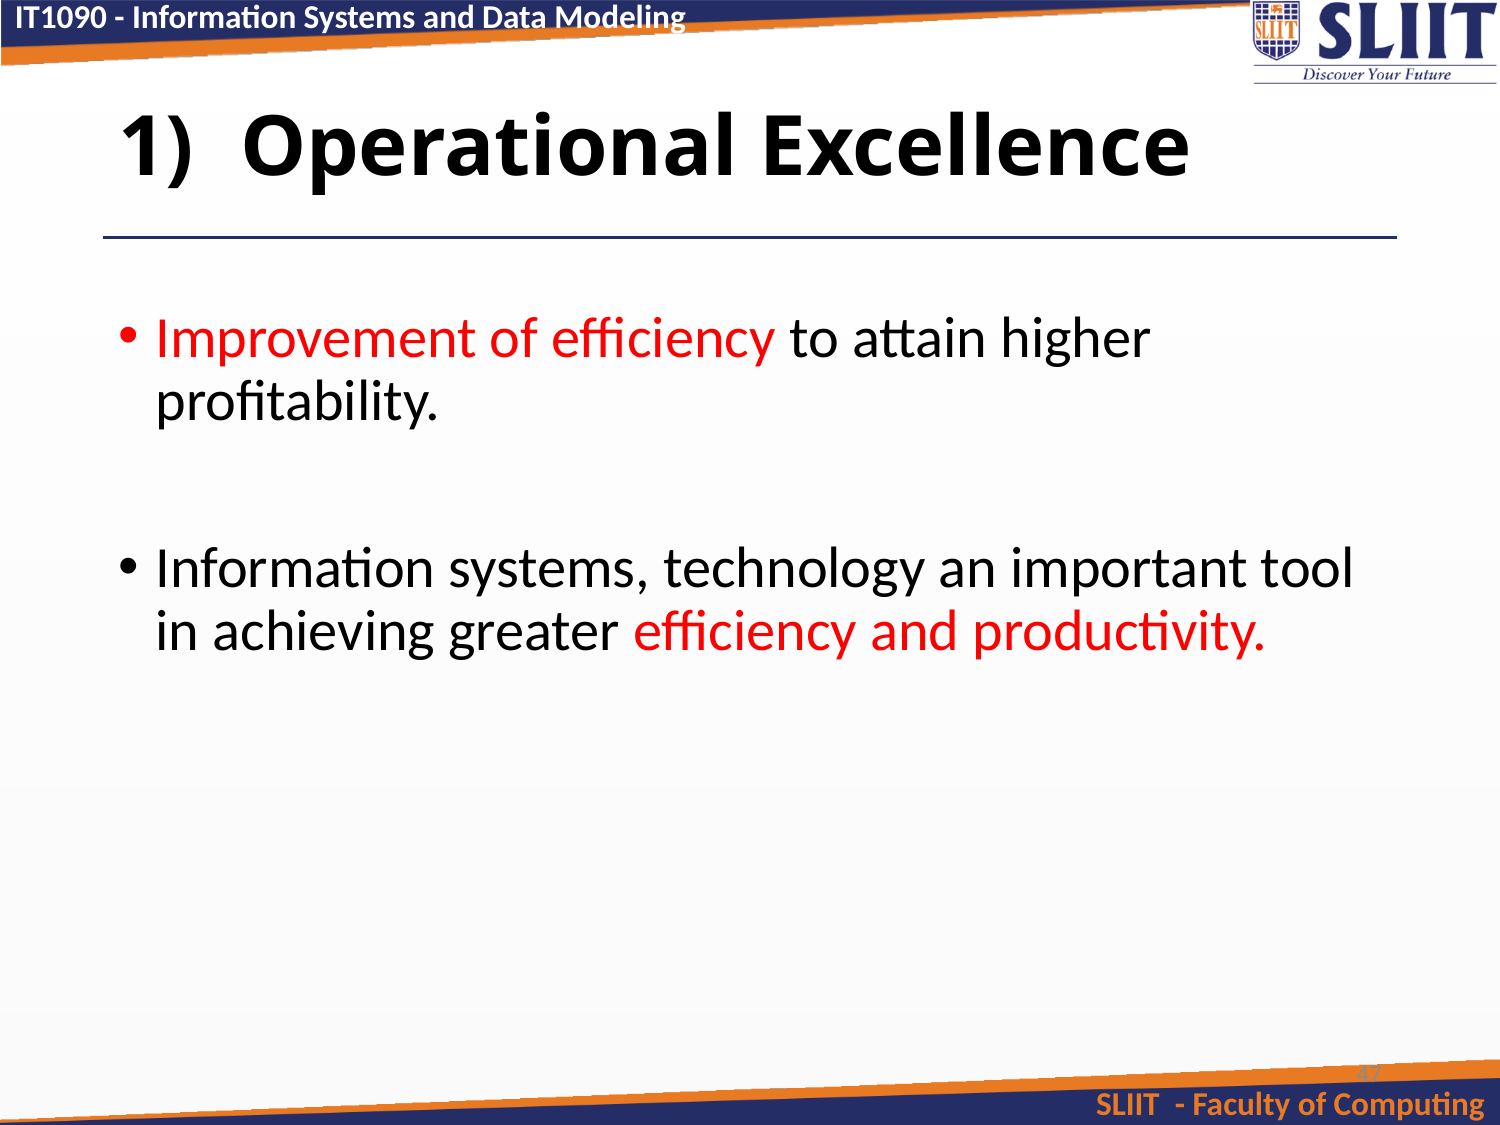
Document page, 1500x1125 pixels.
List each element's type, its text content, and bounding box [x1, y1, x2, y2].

slide_number 47 [1059, 1042, 1397, 1103]
picture [1302, 1103, 1310, 1112]
title Operational Excellence [103, 59, 1397, 238]
picture [1243, 1103, 1249, 1112]
picture [0, 1050, 1500, 1125]
list Improvement of efficiency to attain higher profitability. Information systems, technology an important tool in achieving greater efficiency and productivity. [103, 299, 1397, 1014]
picture [2, 2, 1249, 75]
picture [1250, 0, 1500, 84]
picture [1356, 1103, 1364, 1112]
